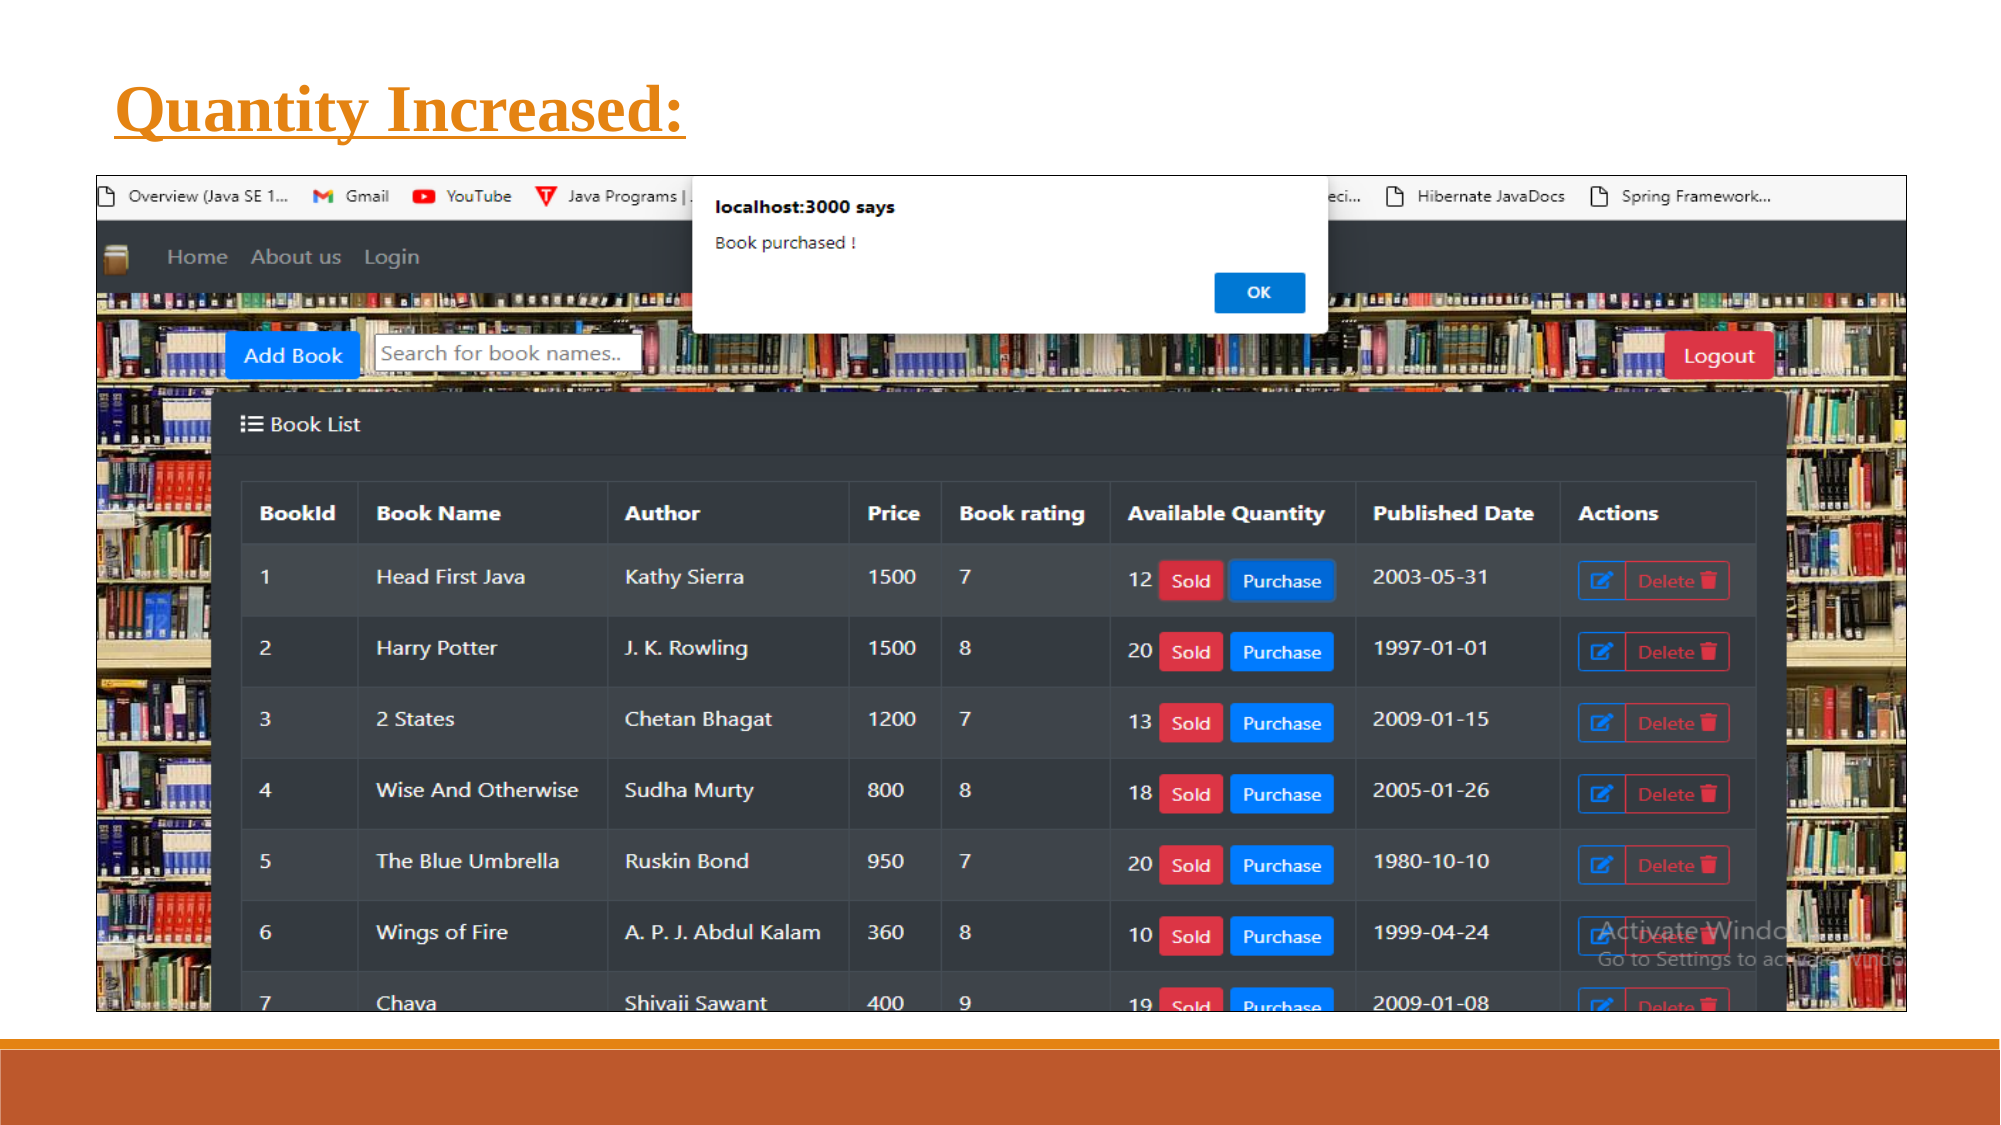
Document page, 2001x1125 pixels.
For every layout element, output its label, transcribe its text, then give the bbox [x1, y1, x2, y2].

text_box Quantity Increased: [99, 57, 702, 153]
picture [96, 175, 1907, 1012]
